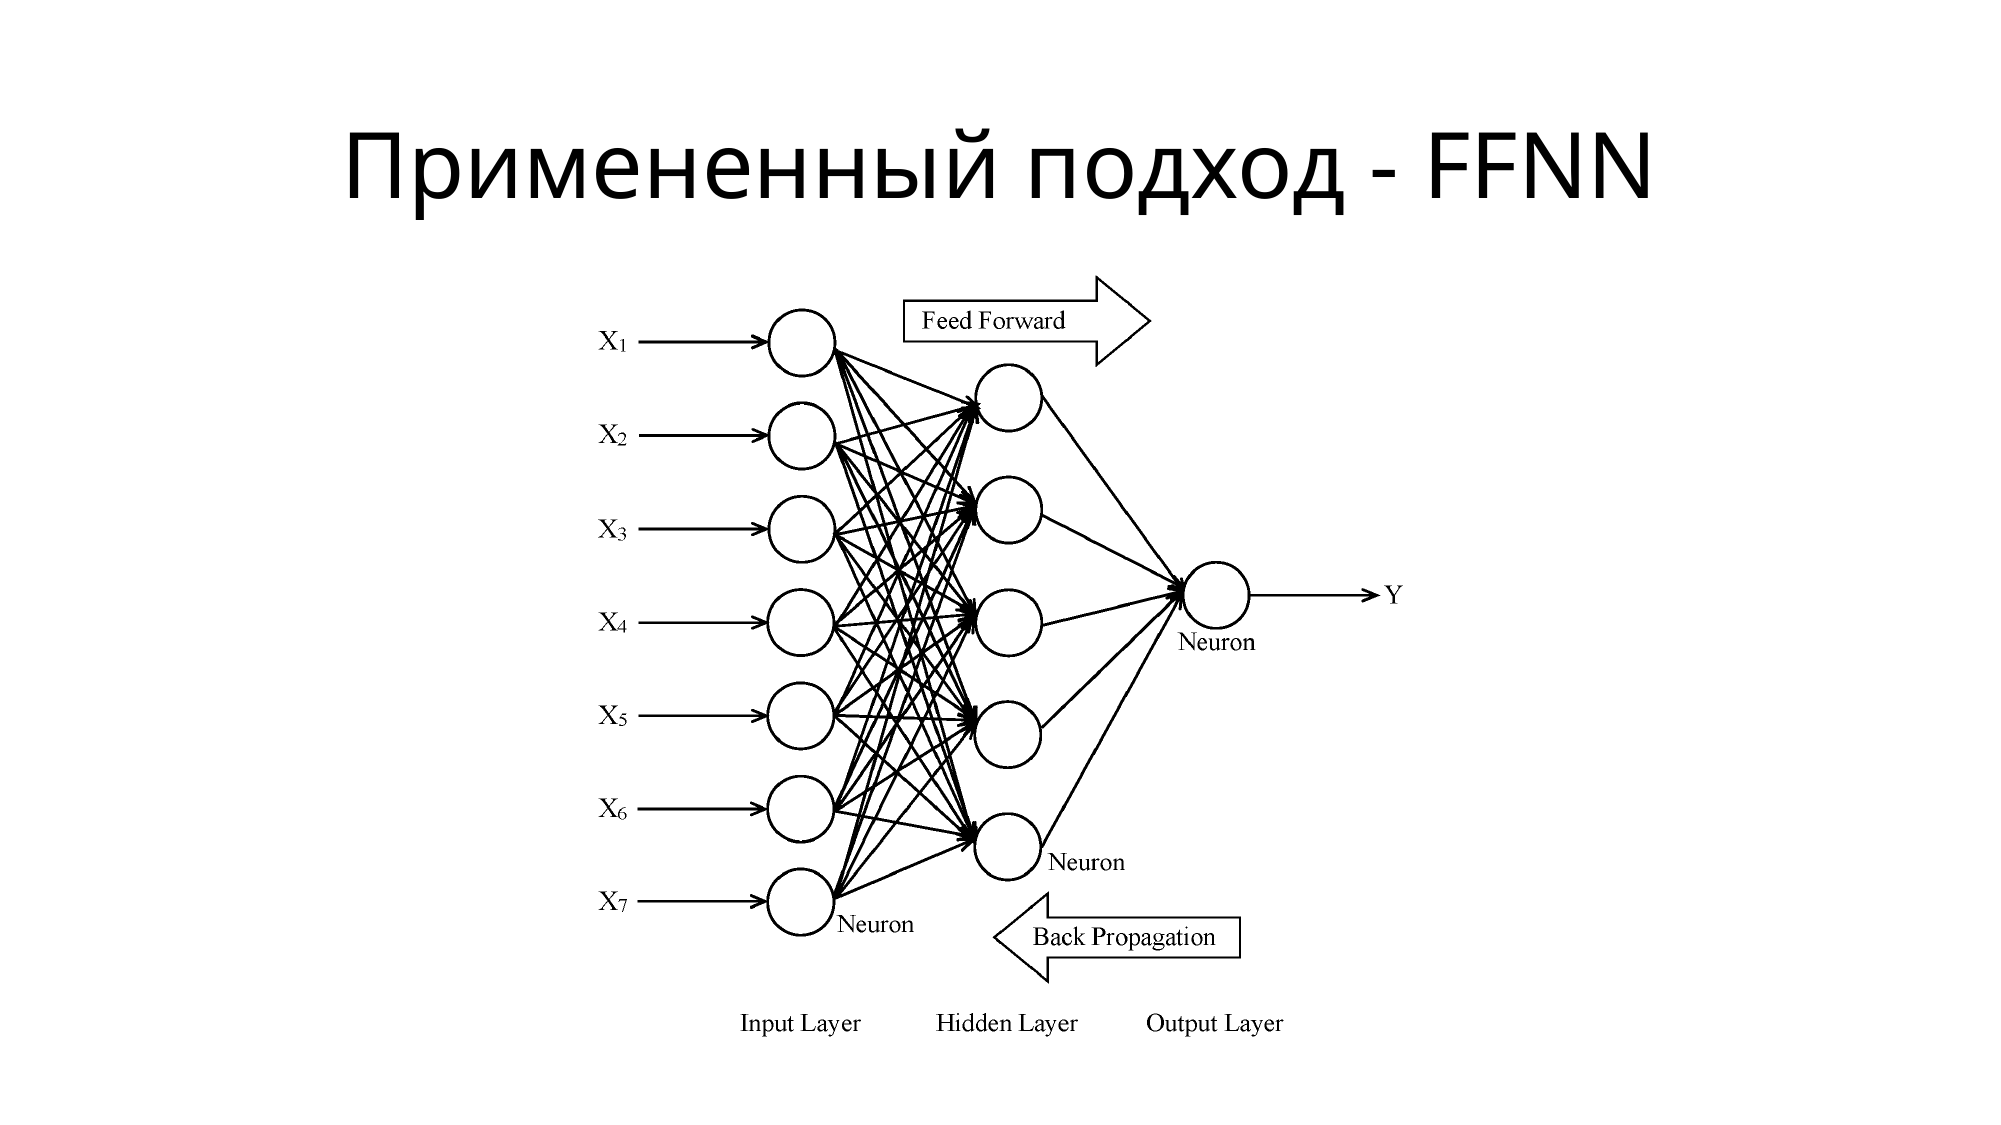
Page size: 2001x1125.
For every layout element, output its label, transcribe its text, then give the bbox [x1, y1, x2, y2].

picture [589, 271, 1411, 1041]
title Примененный подход - FFNN [137, 59, 1863, 278]
